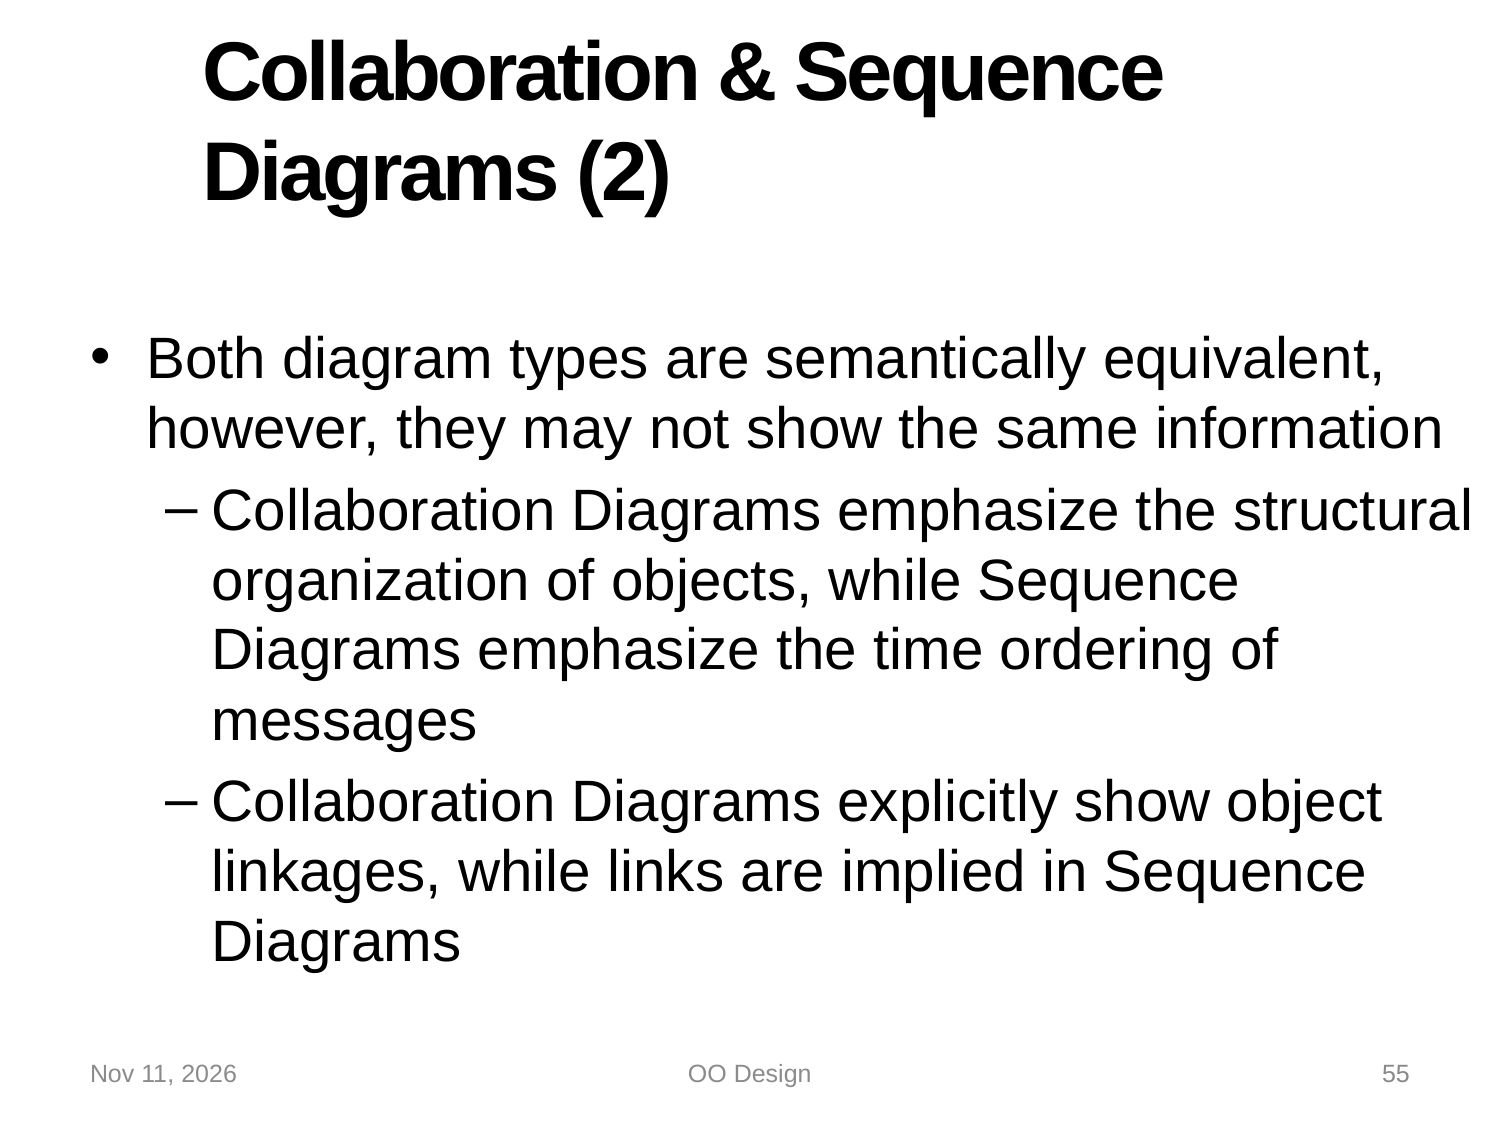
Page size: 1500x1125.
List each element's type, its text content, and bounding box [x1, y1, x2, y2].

title Collaboration & Sequence Diagrams (2) [187, 0, 1386, 235]
slide_number 15-Oct-22 [75, 1042, 425, 1103]
slide_number 55 [1074, 1042, 1425, 1103]
footer OO Design [512, 1042, 988, 1103]
list Both diagram types are semantically equivalent, however, they may not show the same information Collaboration Diagrams emphasize the structural organization of objects, while Sequence Diagrams emphasize the time ordering of messages Collaboration Diagrams explicitly show object linkages, while links are implied in Sequence Diagrams [75, 312, 1500, 988]
